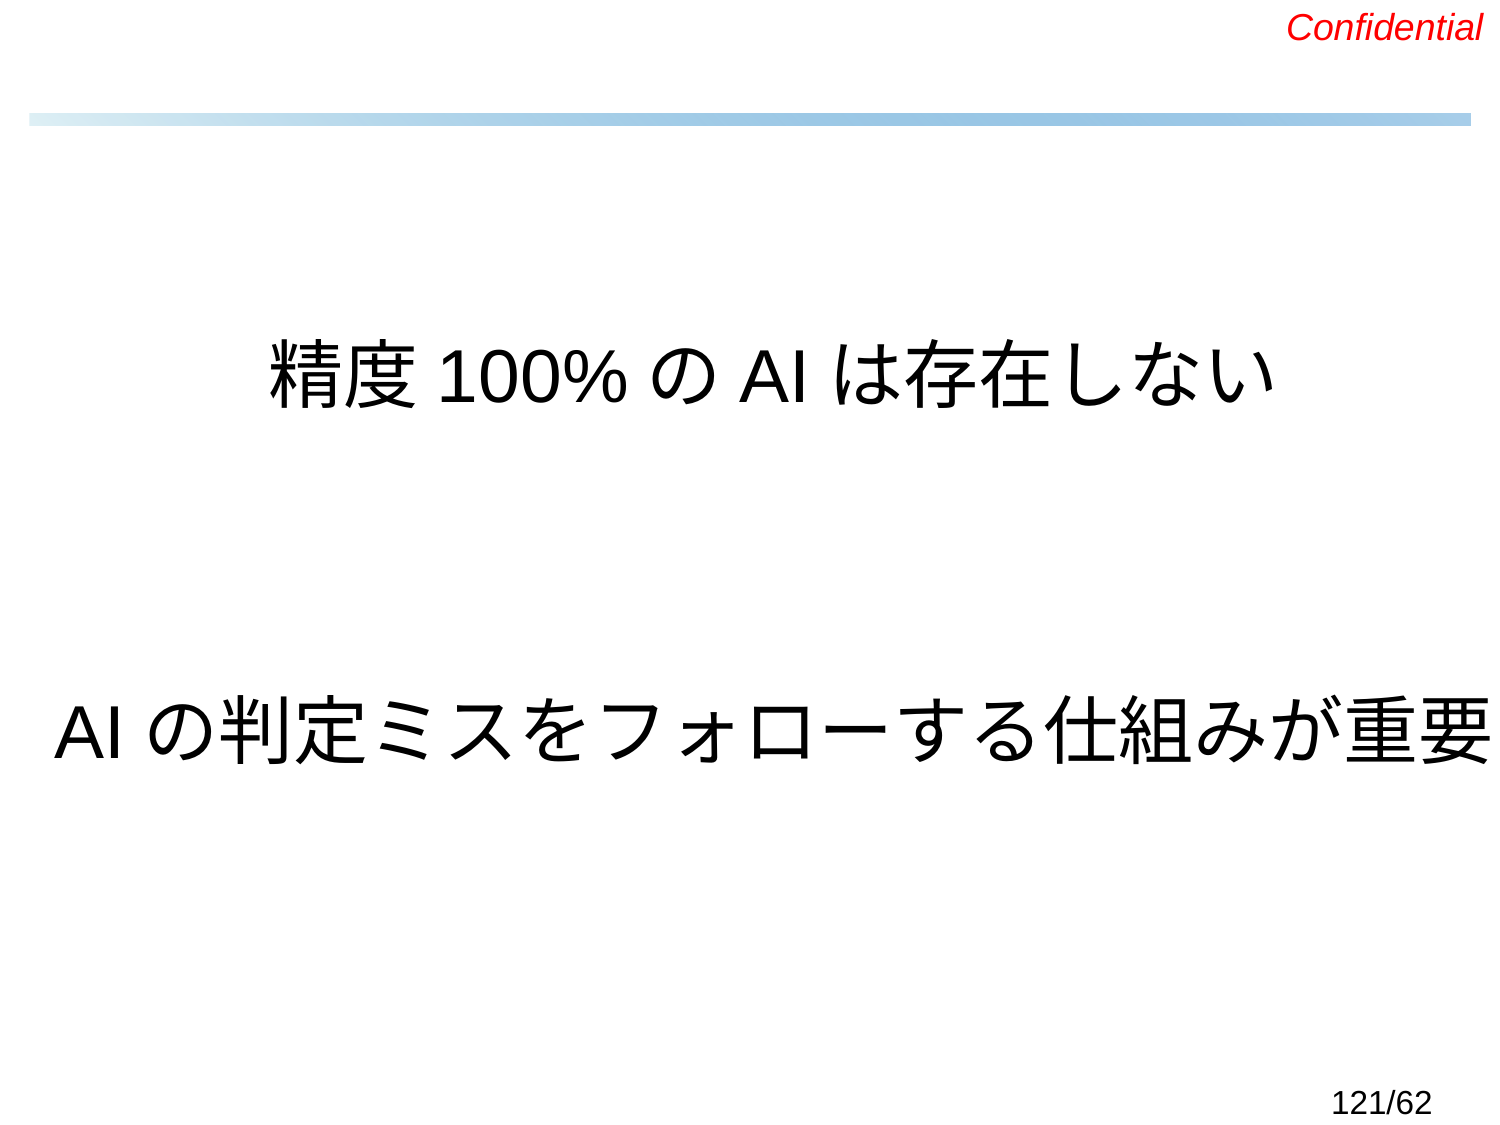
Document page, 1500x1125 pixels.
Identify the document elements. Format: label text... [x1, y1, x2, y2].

text_box AIの判定ミスをフォローする仕組みが重要 [39, 675, 1500, 781]
text_box 精度100%のAIは存在しない [254, 320, 1294, 426]
